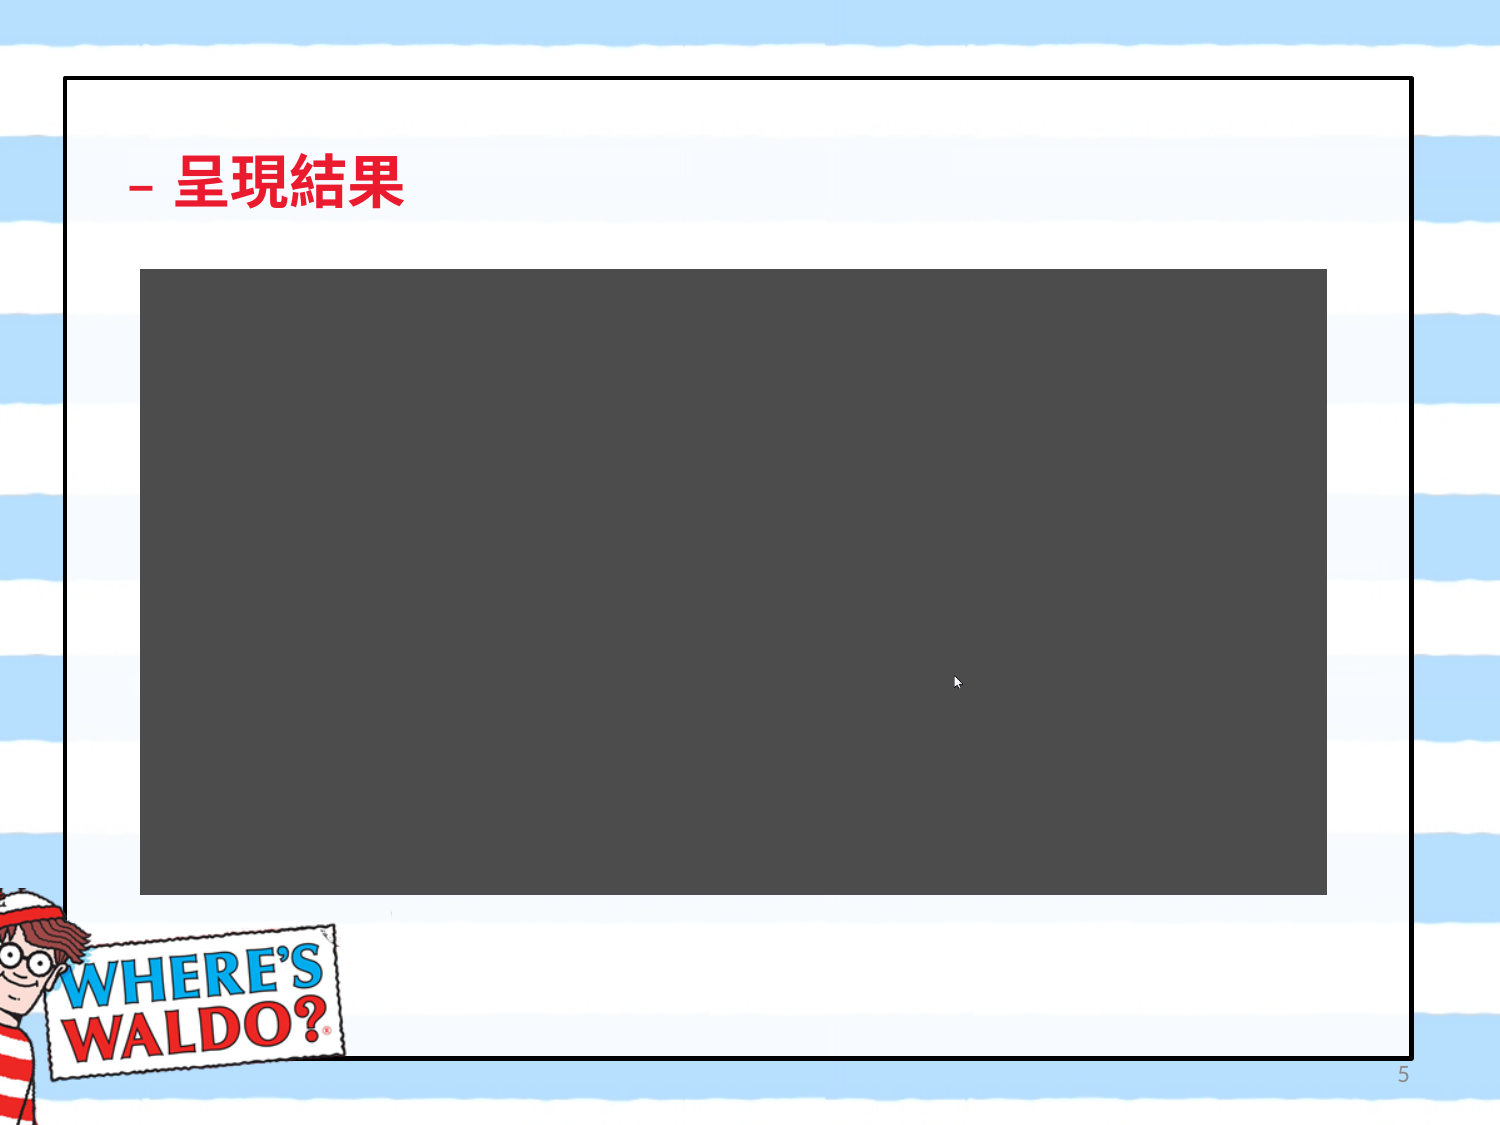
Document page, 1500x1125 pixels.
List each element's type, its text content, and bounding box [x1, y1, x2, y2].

picture [0, 0, 1500, 1125]
list – 呈現結果 [112, 137, 1407, 223]
text_box [397, 1043, 1074, 1061]
text_box [112, 234, 1407, 1043]
slide_number 5 [1074, 1042, 1425, 1103]
text_box [63, 76, 1414, 1042]
